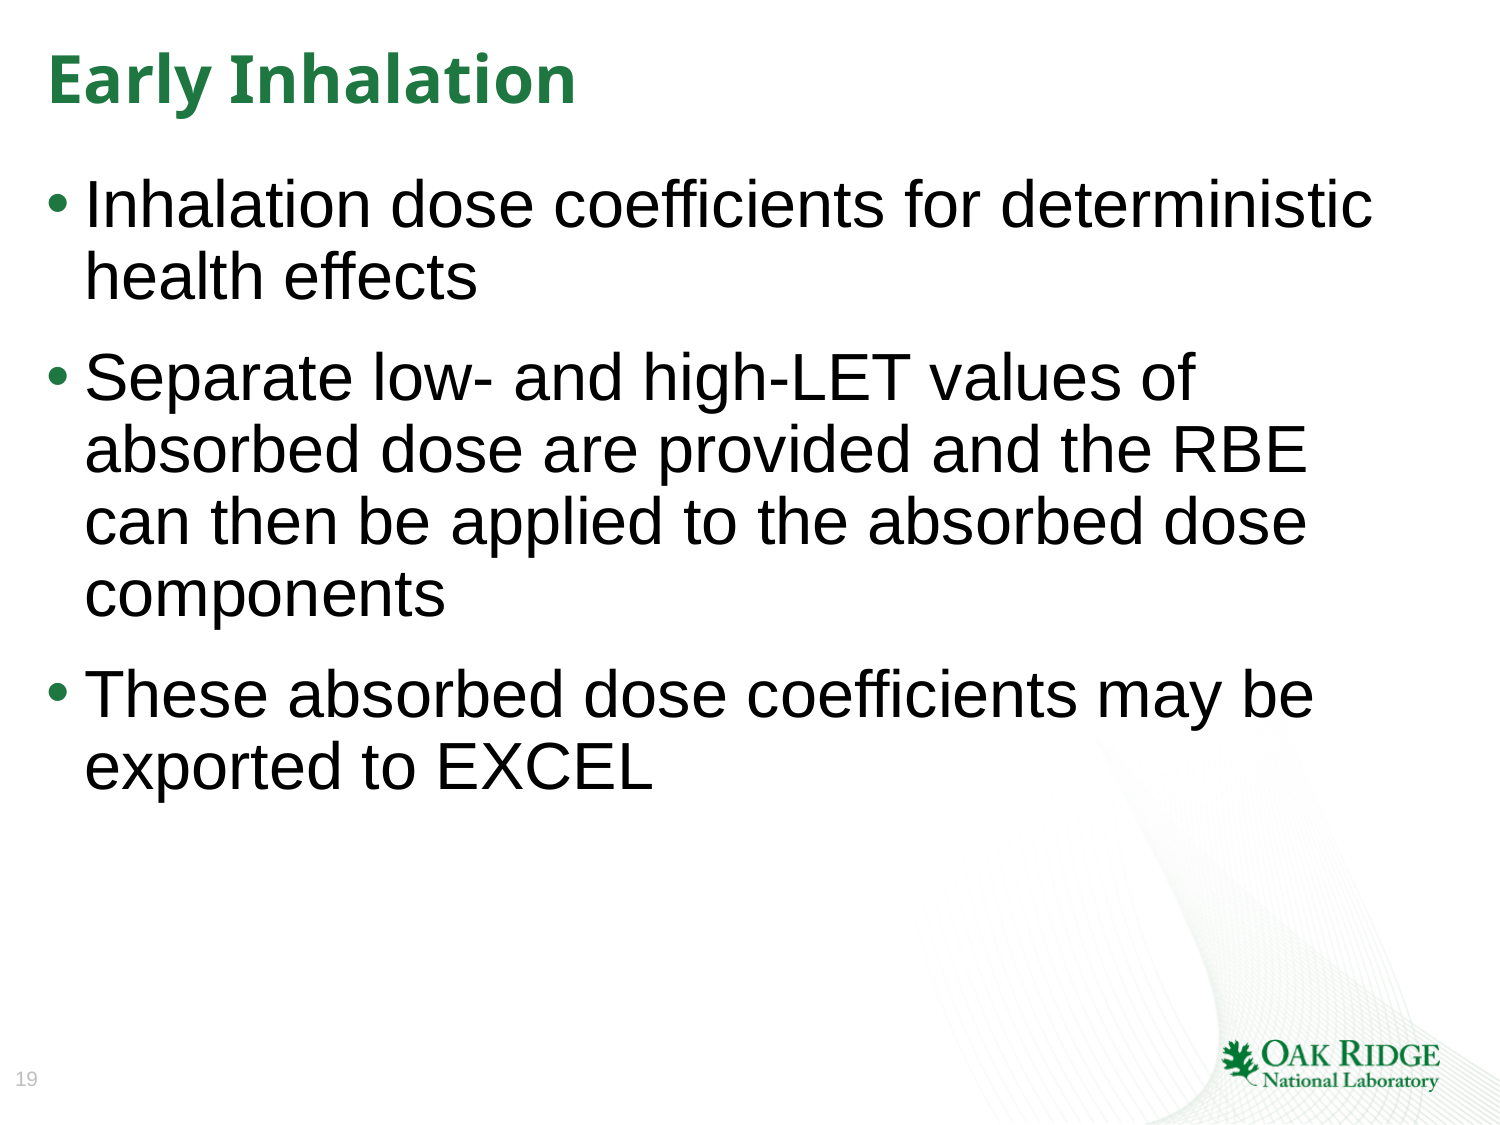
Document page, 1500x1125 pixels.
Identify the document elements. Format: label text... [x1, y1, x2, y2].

picture [833, 297, 1500, 1125]
list Inhalation dose coefficients for deterministic health effects Separate low- and high-LET values of absorbed dose are provided and the RBE can then be applied to the absorbed dose components These absorbed dose coefficients may be exported to EXCEL [31, 162, 1450, 851]
title Early Inhalation [31, 41, 1449, 129]
